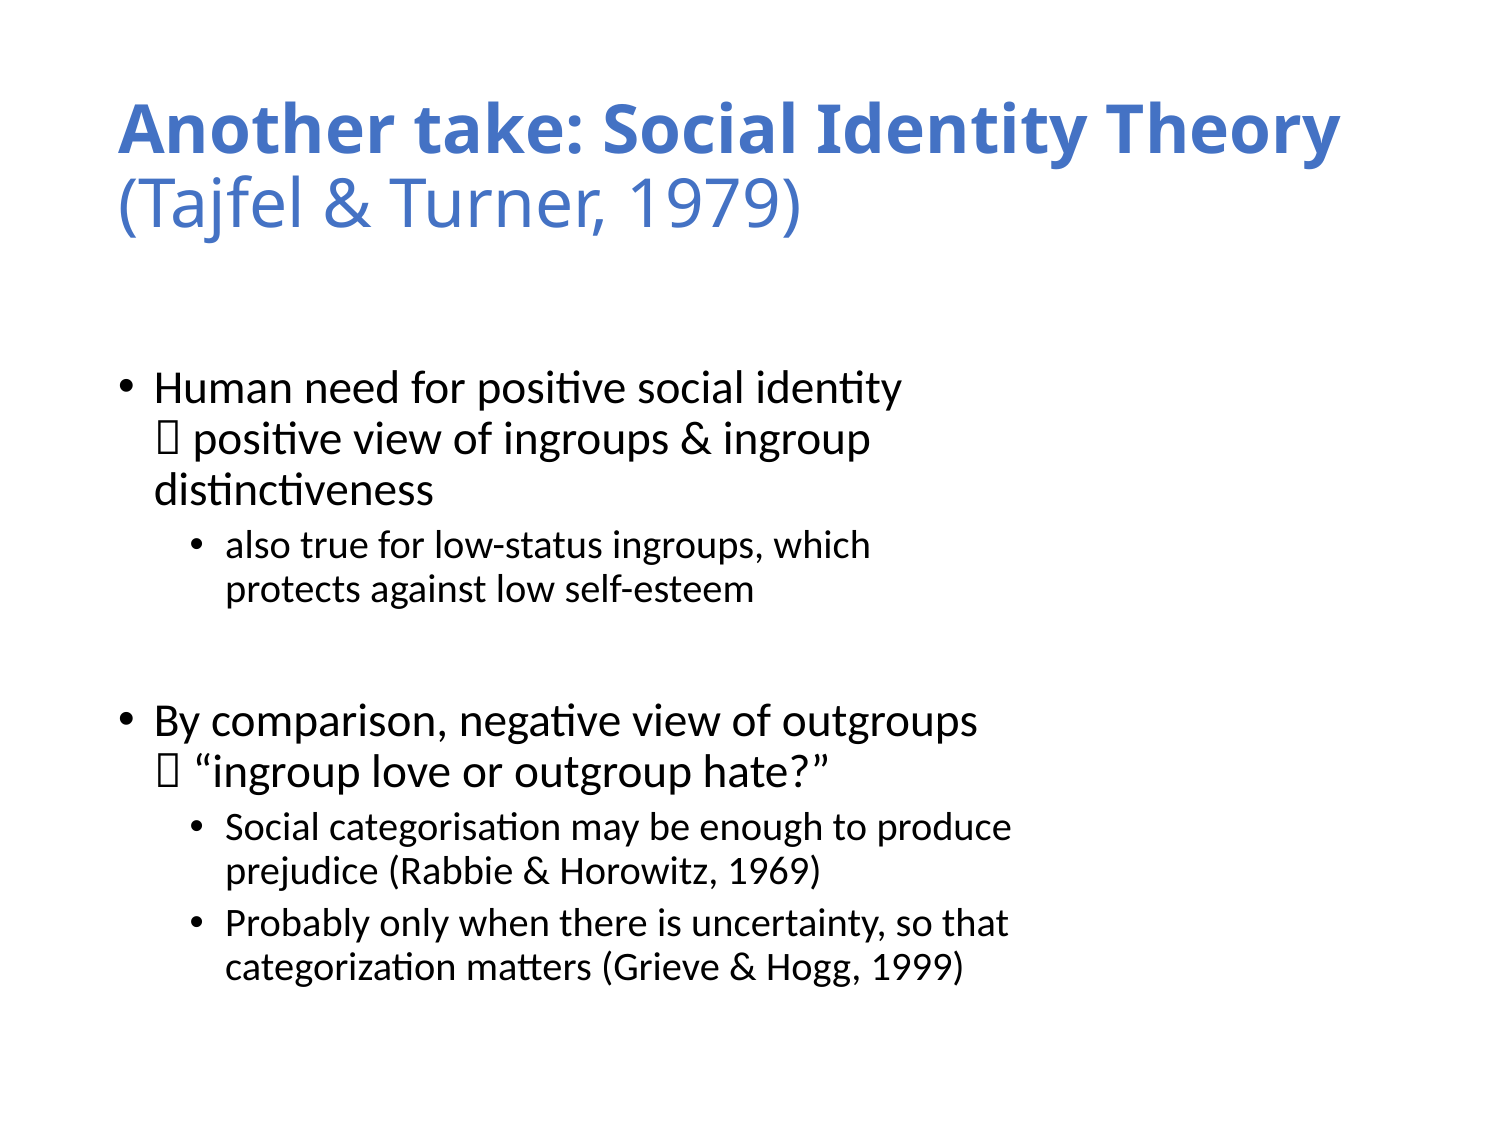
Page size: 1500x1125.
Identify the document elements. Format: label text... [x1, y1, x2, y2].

list Human need for positive social identity  positive view of ingroups & ingroup distinctiveness also true for low-status ingroups, which protects against low self-esteem By comparison, negative view of outgroups  “ingroup love or outgroup hate?” Social categorisation may be enough to produce prejudice (Rabbie & Horowitz, 1969) Probably only when there is uncertainty, so that categorization matters (Grieve & Hogg, 1999) [103, 355, 1031, 1014]
title Another take: Social Identity Theory (Tajfel & Turner, 1979) [103, 59, 1397, 278]
